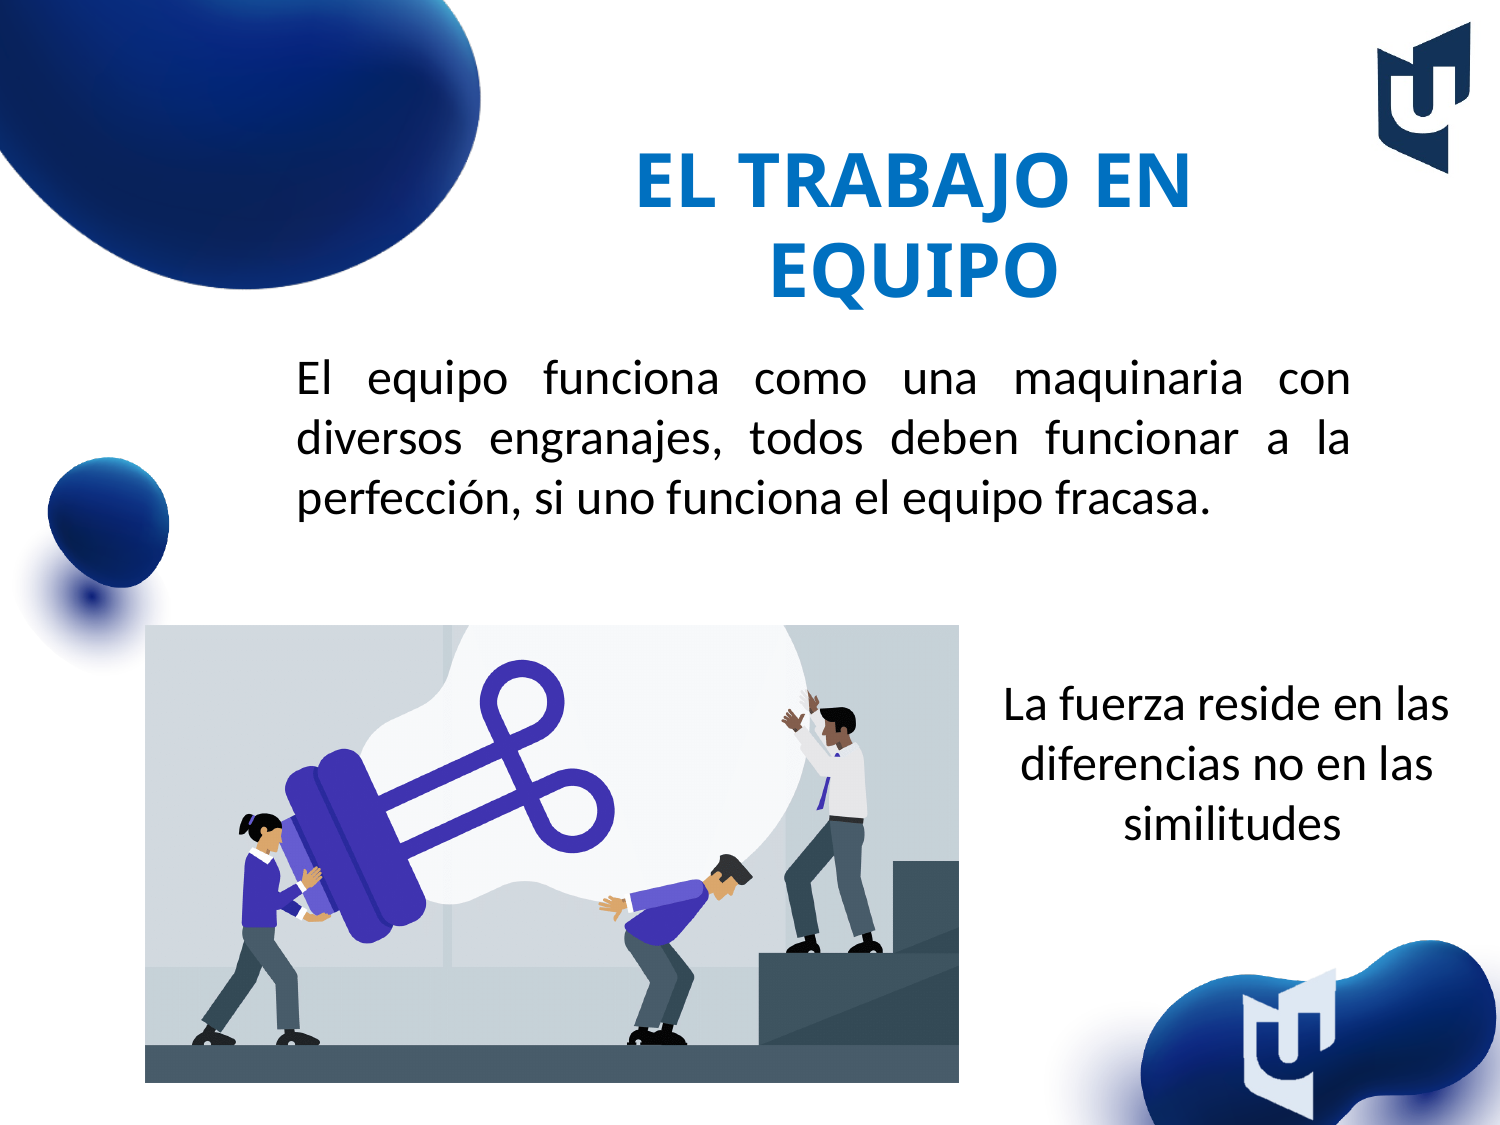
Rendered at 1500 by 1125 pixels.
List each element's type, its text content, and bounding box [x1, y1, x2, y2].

picture [0, 0, 577, 418]
text_box Escriba aquí su texto [215, 472, 382, 540]
picture [0, 415, 959, 1083]
text_box EL TRABAJO EN EQUIPO [483, 124, 1346, 320]
picture [1025, 911, 1500, 1125]
picture [1367, 16, 1481, 178]
text_box El equipo funciona como una maquinaria con diversos engranajes, todos deben funcionar a la perfección, si uno funciona el equipo fracasa. [282, 336, 1368, 532]
text_box La fuerza reside en las diferencias no en las similitudes [959, 663, 1500, 858]
